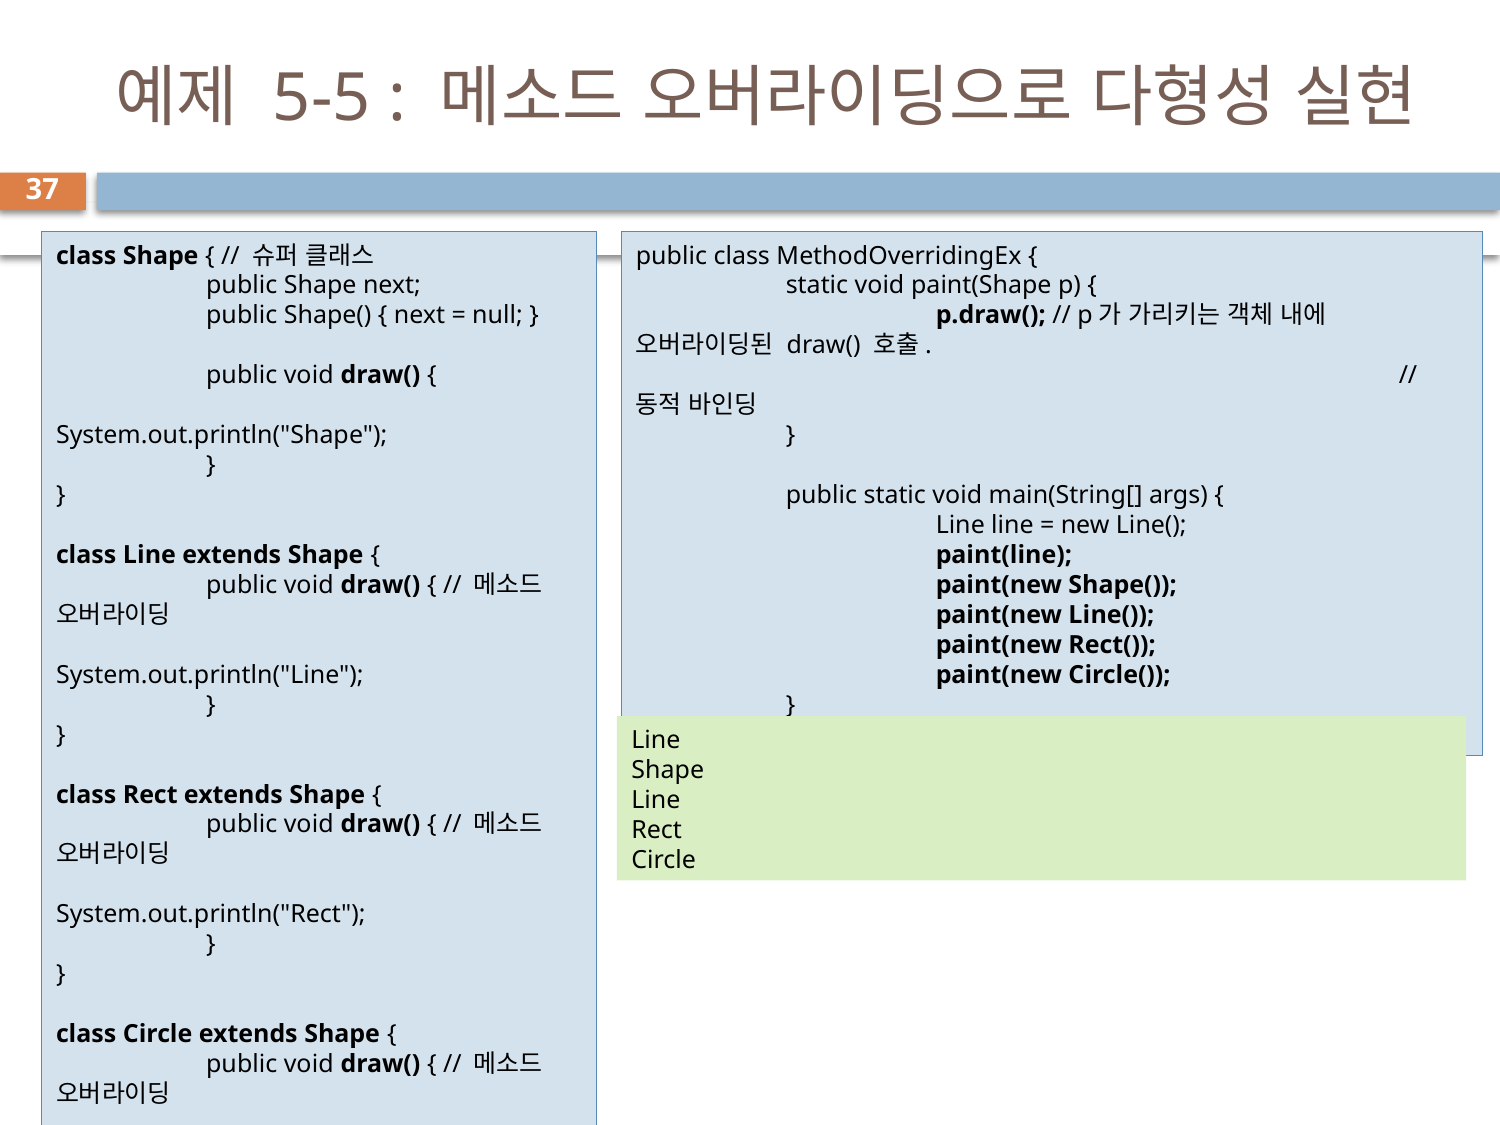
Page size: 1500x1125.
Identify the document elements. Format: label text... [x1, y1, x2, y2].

text_box Line Shape Line Rect Circle [616, 716, 1467, 881]
text_box class Shape { // 슈퍼 클래스 public Shape next; public Shape() { next = null; } public void draw() { System.out.println("Shape"); } } class Line extends Shape { public void draw() { // 메소드 오버라이딩 System.out.println("Line"); } } class Rect extends Shape { public void draw() { // 메소드 오버라이딩 System.out.println("Rect"); } } class Circle extends Shape { public void draw() { // 메소드 오버라이딩 System.out.println("Circle"); } } [41, 231, 597, 1125]
title 예제 5-5 : 메소드 오버라이딩으로 다형성 실현 [100, 37, 1438, 149]
text_box public class MethodOverridingEx { static void paint(Shape p) { p.draw(); // p가 가리키는 객체 내에 오버라이딩된 draw() 호출. // 동적 바인딩 } public static void main(String[] args) { Line line = new Line(); paint(line); paint(new Shape()); paint(new Line()); paint(new Rect()); paint(new Circle()); } } [621, 231, 1483, 756]
slide_number 37 [0, 170, 87, 211]
